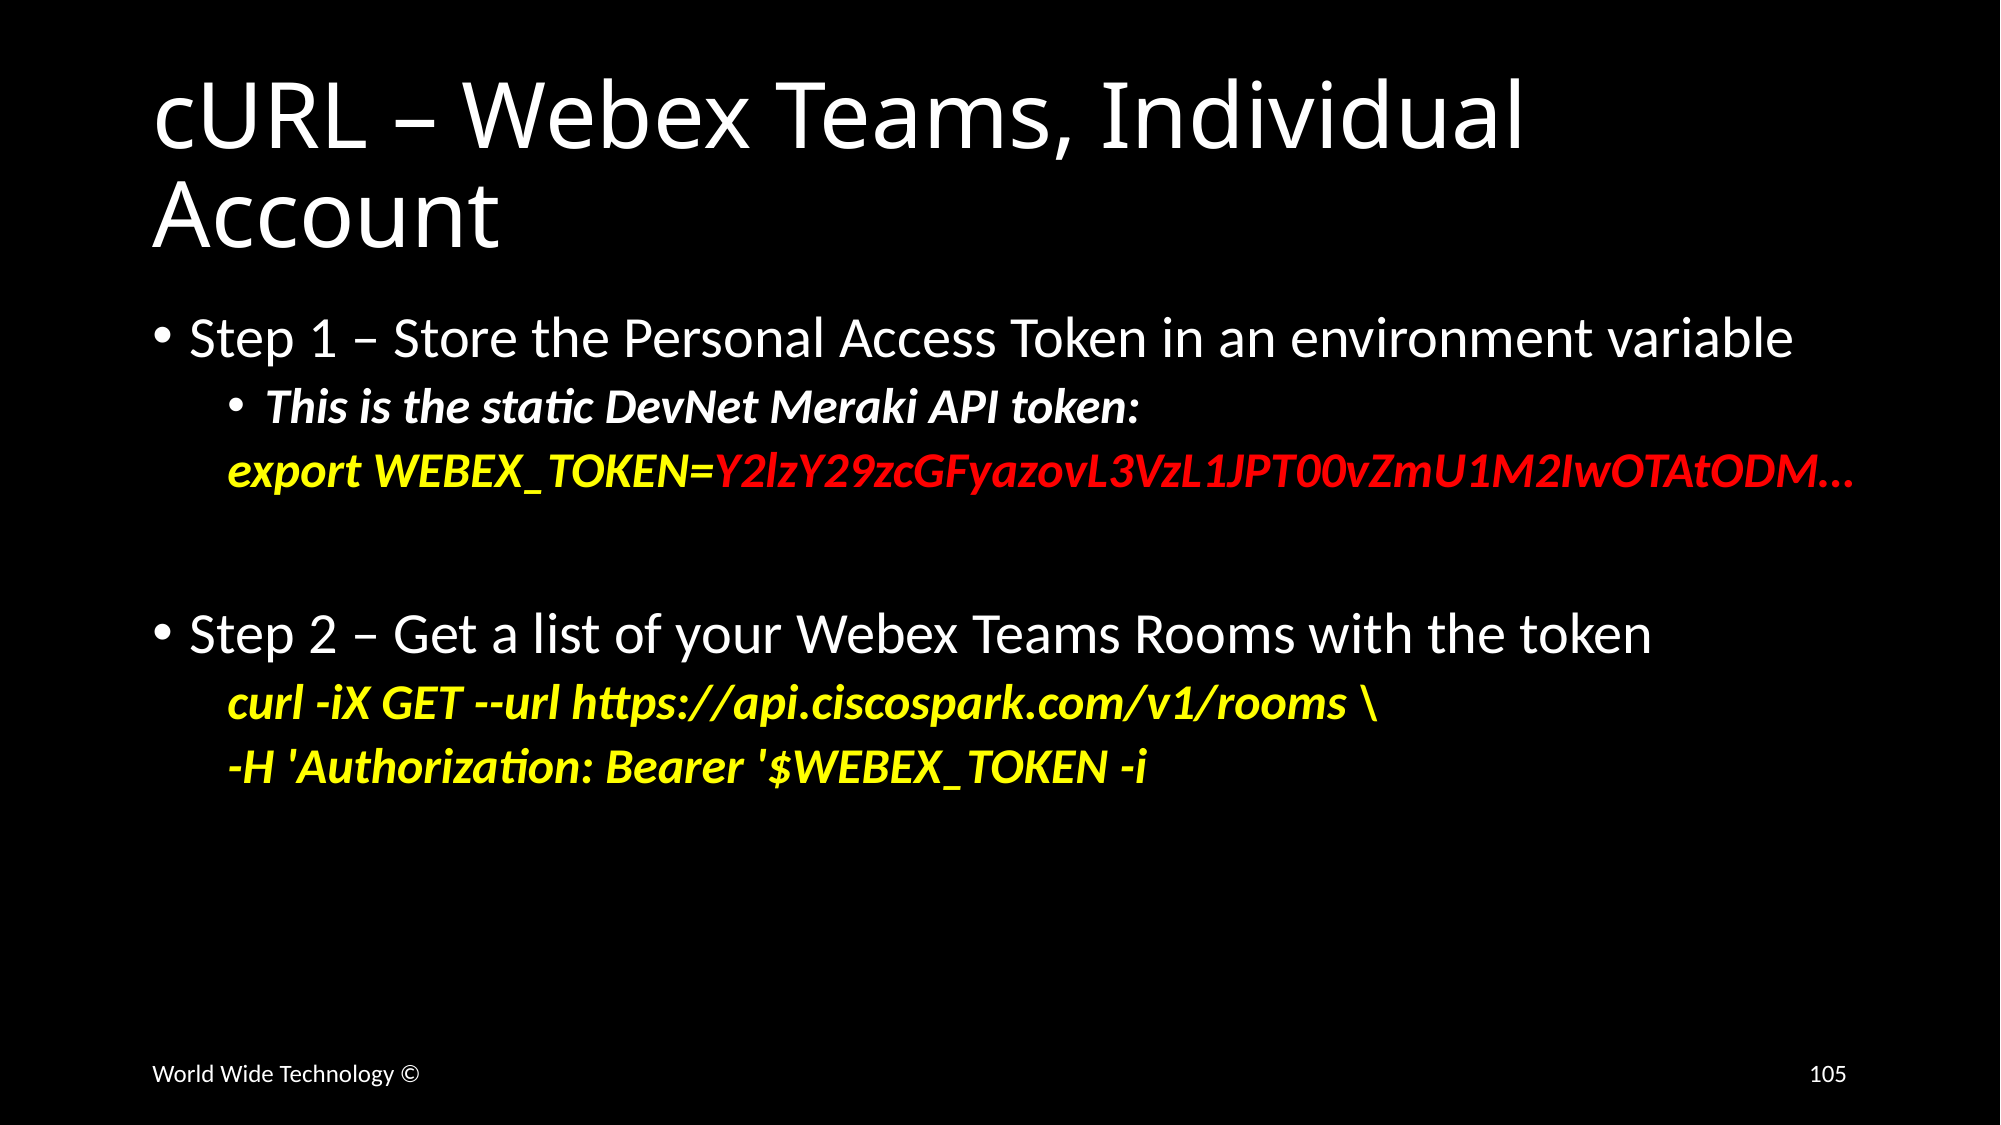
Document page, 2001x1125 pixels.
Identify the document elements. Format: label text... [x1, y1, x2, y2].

list Step 1 – Store the Personal Access Token in an environment variable This is the static DevNet Meraki API token: export WEBEX_TOKEN=Y2lzY29zcGFyazovL3VzL1JPT00vZmU1M2IwOTAtODM… Step 2 – Get a list of your Webex Teams Rooms with the token curl -iX GET --url https://api.ciscospark.com/v1/rooms \ -H 'Authorization: Bearer '$WEBEX_TOKEN -i [137, 299, 1888, 1014]
slide_number World Wide Technology © [137, 1042, 588, 1103]
title cURL – Webex Teams, Individual Account [137, 59, 1863, 278]
slide_number 105 [1412, 1042, 1863, 1103]
